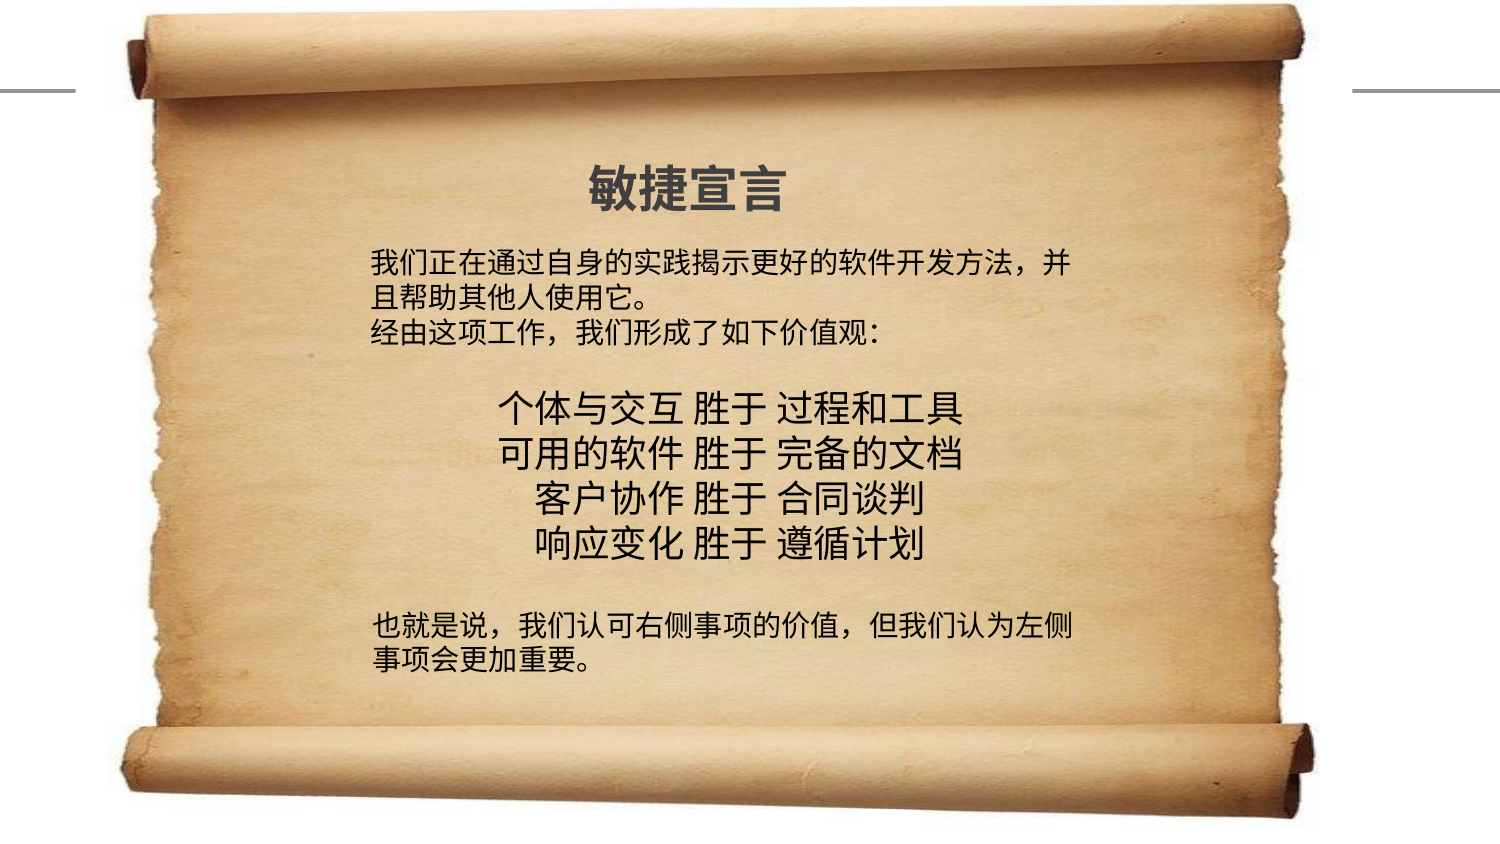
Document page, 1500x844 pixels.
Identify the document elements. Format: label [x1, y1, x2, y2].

picture [75, 0, 1353, 844]
